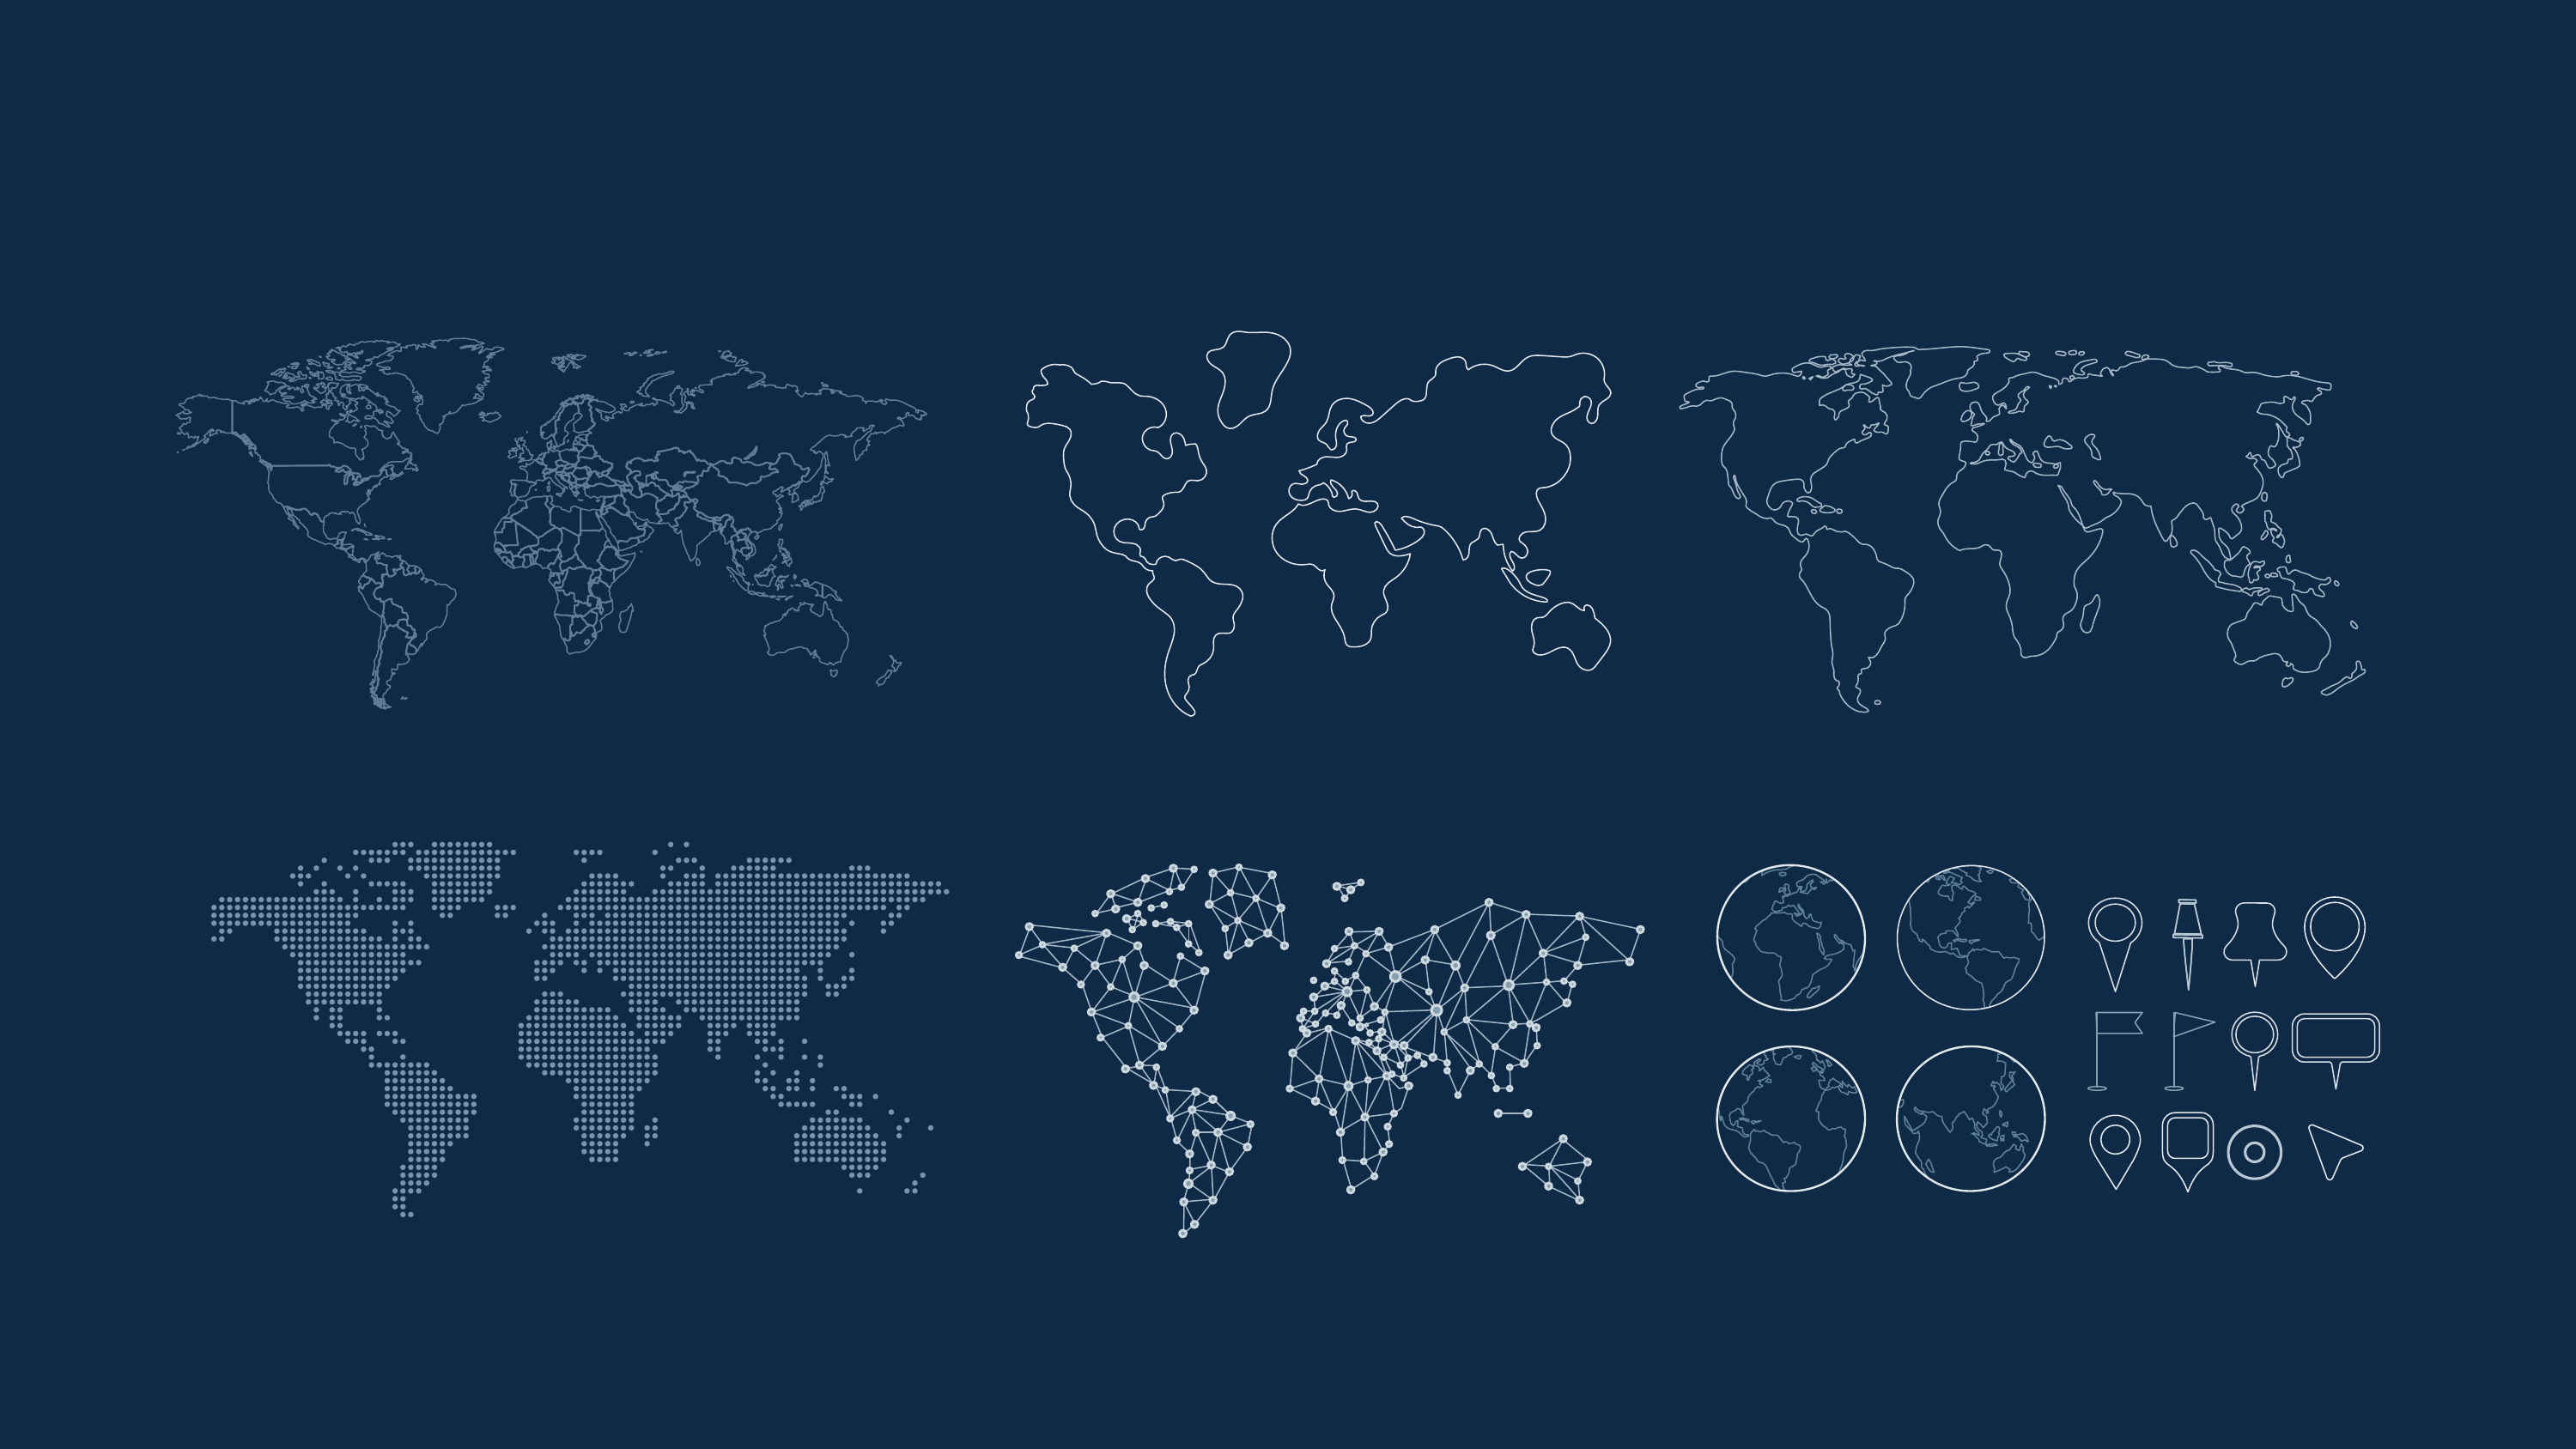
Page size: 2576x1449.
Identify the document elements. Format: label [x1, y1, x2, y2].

text_box [2090, 1115, 2141, 1190]
text_box [2292, 1013, 2380, 1089]
text_box [1679, 346, 2366, 712]
text_box [1712, 1046, 1870, 1192]
text_box [2087, 1012, 2143, 1091]
text_box [2308, 1125, 2364, 1180]
text_box [2172, 899, 2203, 991]
text_box [2304, 896, 2366, 979]
text_box [210, 841, 951, 1218]
text_box [1889, 865, 2053, 1010]
text_box [2164, 1012, 2215, 1091]
text_box [1892, 1046, 2050, 1192]
text_box [175, 337, 927, 710]
text_box [2224, 902, 2287, 987]
text_box [1025, 330, 1613, 717]
text_box [1708, 864, 1874, 1011]
text_box [2162, 1112, 2214, 1192]
text_box [1013, 863, 1645, 1239]
text_box [2088, 897, 2142, 992]
text_box [2231, 1011, 2278, 1091]
text_box [2227, 1125, 2281, 1179]
